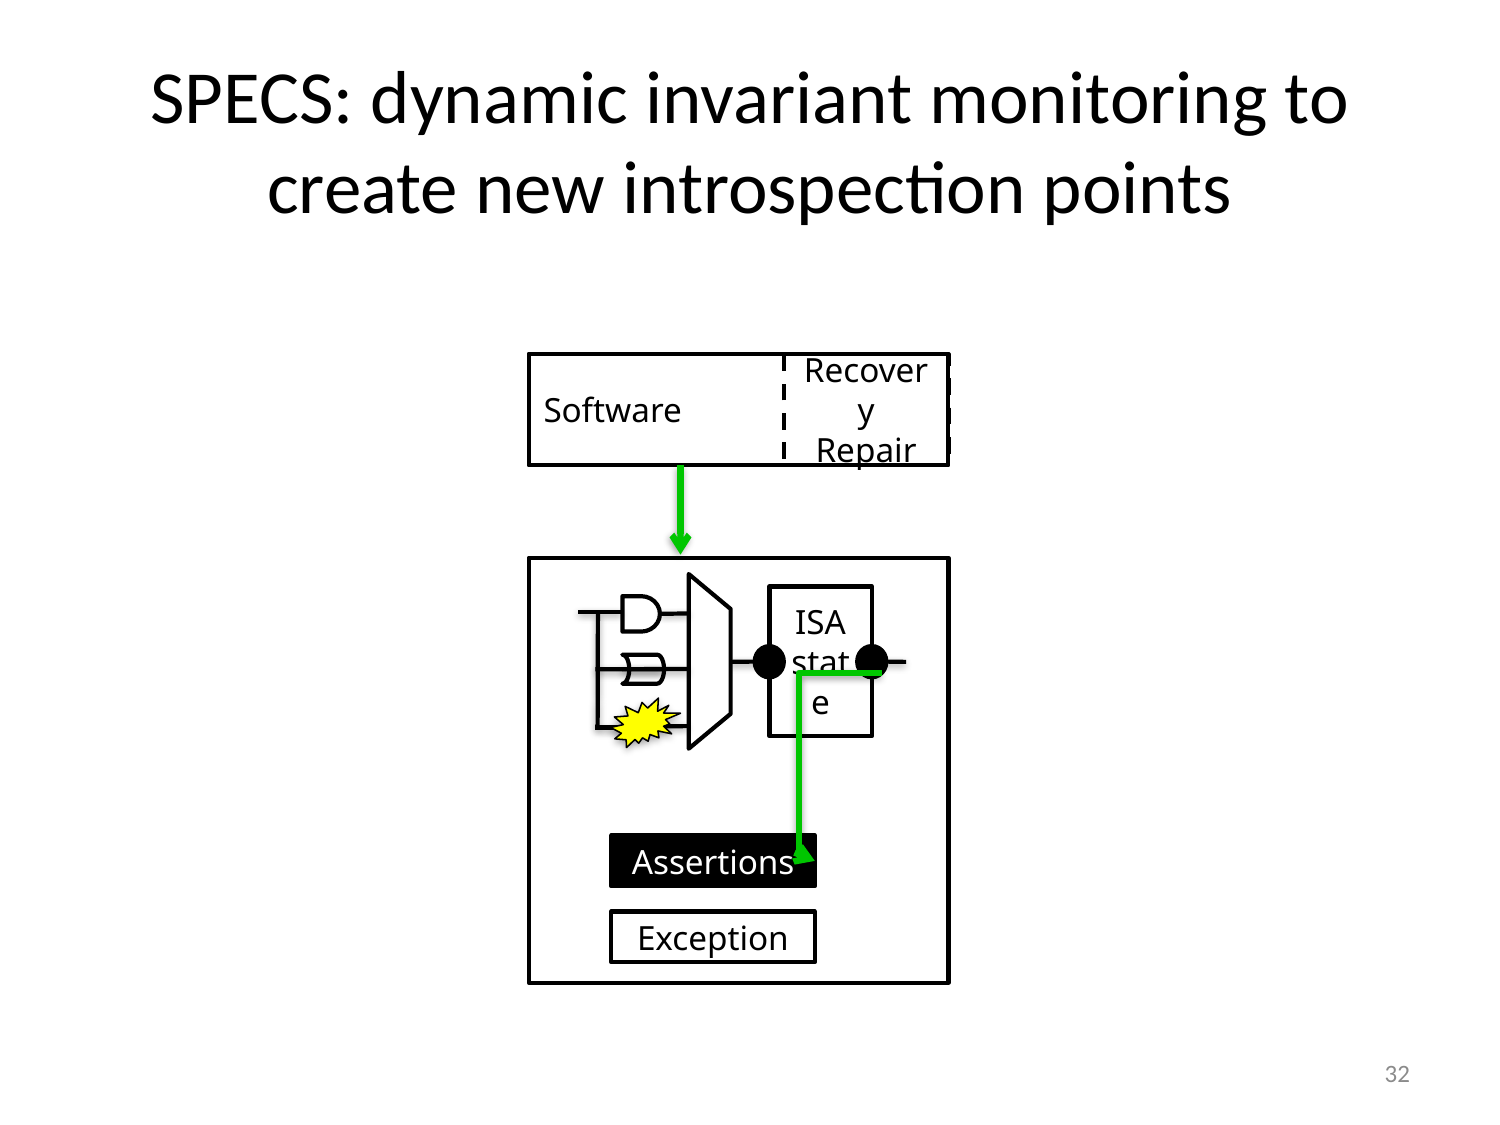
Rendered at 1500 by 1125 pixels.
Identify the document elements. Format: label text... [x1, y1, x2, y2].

text_box [527, 556, 951, 985]
text_box Assertions [609, 833, 817, 888]
text_box [620, 680, 665, 686]
text_box [752, 644, 786, 680]
text_box ISA state [767, 584, 874, 731]
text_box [754, 732, 943, 801]
text_box [527, 352, 950, 467]
text_box [855, 643, 889, 668]
slide_number 32 [1074, 1042, 1425, 1103]
text_box [620, 652, 666, 665]
title SPECS: dynamic invariant monitoring to create new introspection points [75, 45, 1425, 233]
text_box [613, 697, 682, 749]
text_box [686, 572, 733, 751]
text_box [620, 594, 662, 634]
text_box Exception [609, 909, 817, 964]
